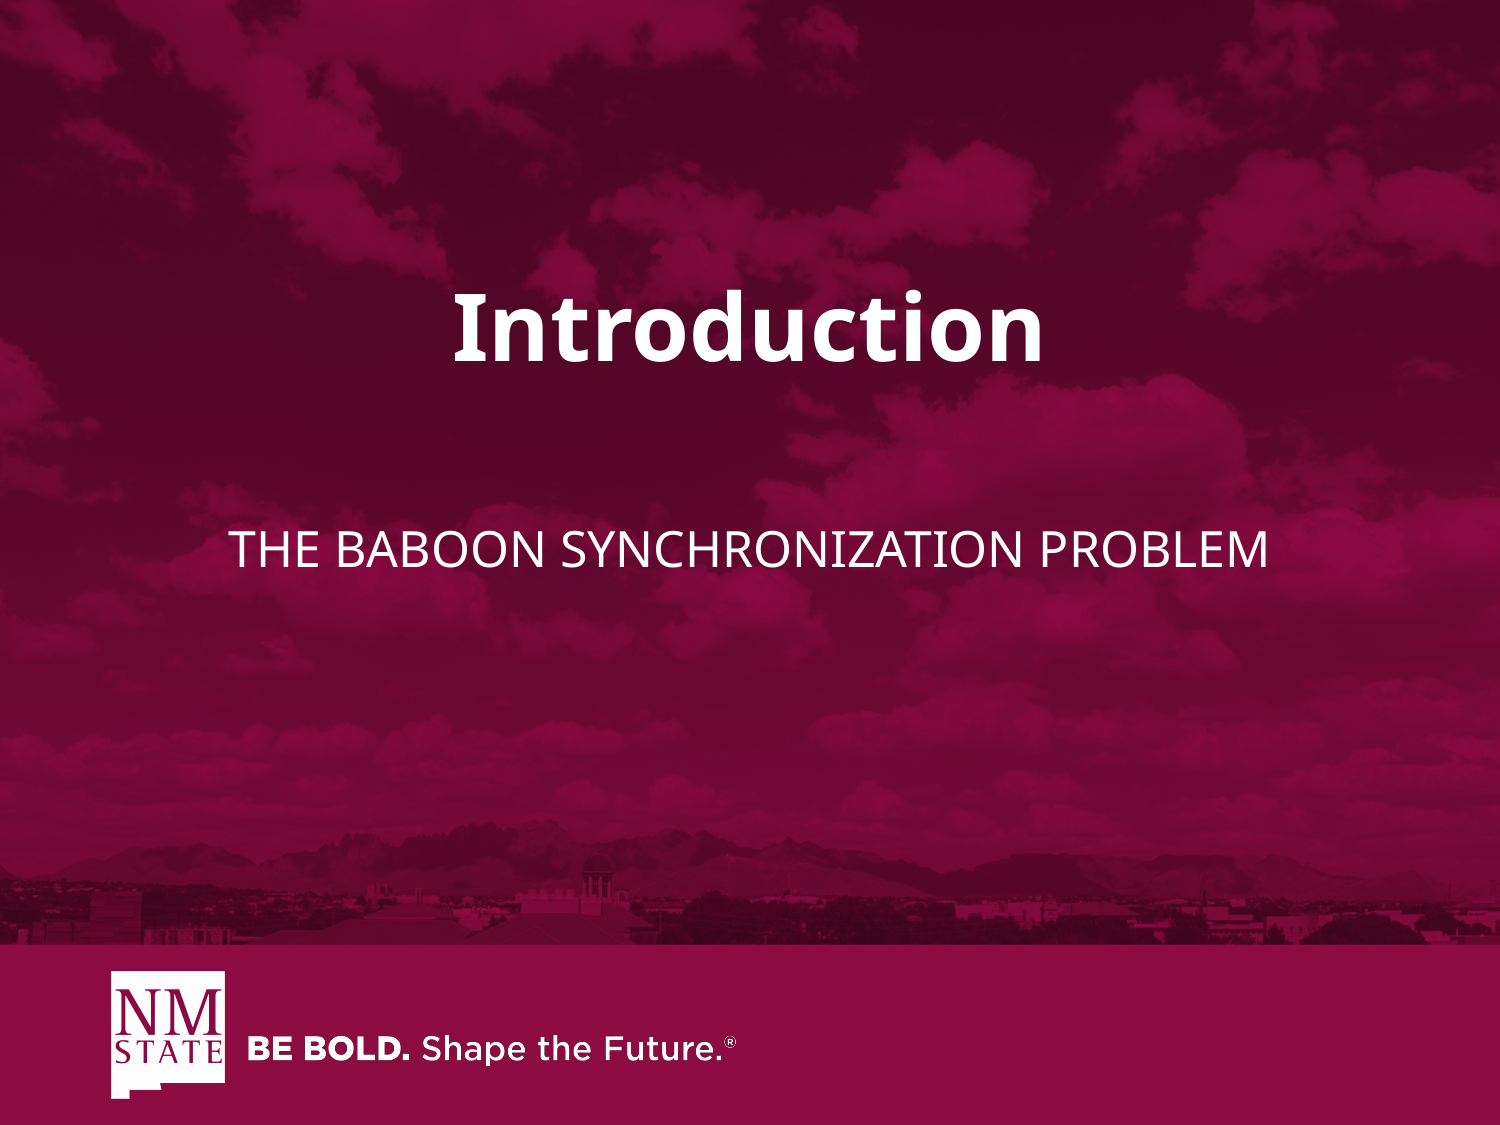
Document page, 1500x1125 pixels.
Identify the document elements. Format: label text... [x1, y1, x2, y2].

title Introduction [112, 272, 1388, 514]
picture [0, 0, 1500, 944]
picture [111, 971, 225, 1099]
subtitle The baboon Synchronization problem [187, 516, 1313, 653]
picture [247, 1021, 737, 1073]
